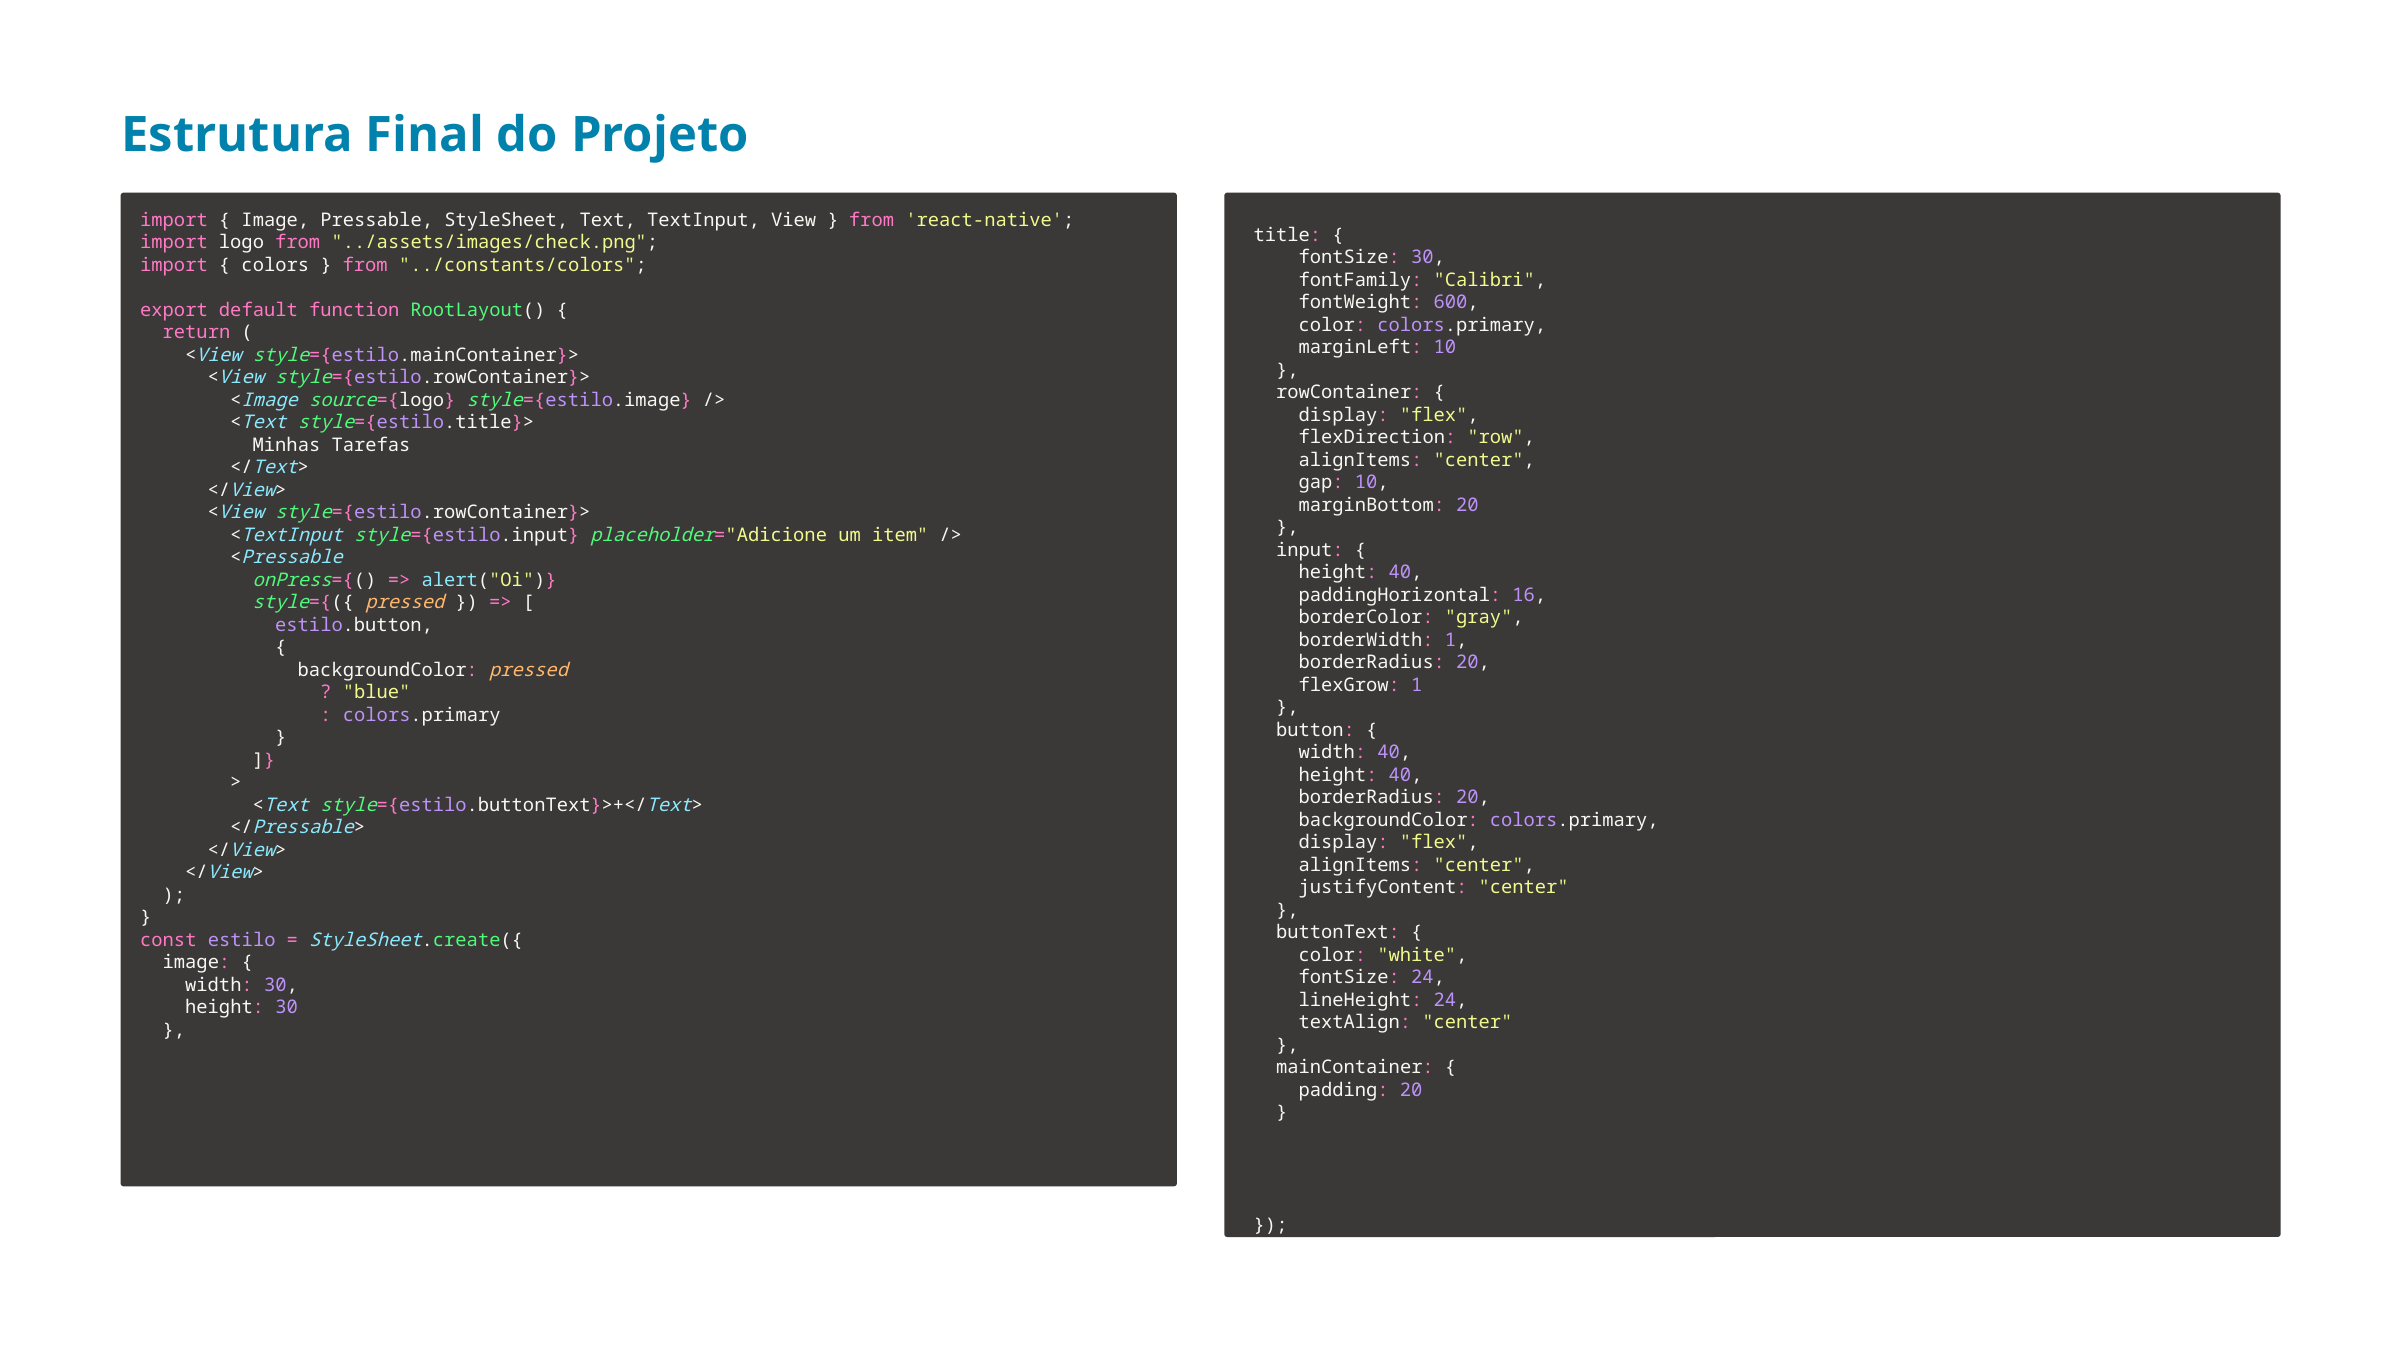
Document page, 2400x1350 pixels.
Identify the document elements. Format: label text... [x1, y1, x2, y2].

text_box Estrutura Final do Projeto [121, 99, 722, 162]
text_box [120, 192, 1177, 1187]
text_box import { Image, Pressable, StyleSheet, Text, TextInput, View } from 'react-native'; import logo from "../assets/images/check.png"; import { colors } from "../constants/colors"; export default function RootLayout() { return ( <View style={estilo.mainContainer}> <View style={estilo.rowContainer}> <Image source={logo} style={estilo.image} /> <Text style={estilo.title}> Minhas Tarefas </Text> </View> <View style={estilo.rowContainer}> <TextInput style={estilo.input} placeholder="Adicione um item" /> <Pressable onPress={() => alert("Oi")} style={({ pressed }) => [ estilo.button, { backgroundColor: pressed ? "blue" : colors.primary } ]} > <Text style={estilo.buttonText}>+</Text> </Pressable> </View> </View> ); } const estilo = StyleSheet.create({ image: { width: 30, height: 30 }, [140, 207, 1158, 1172]
text_box [1244, 207, 2261, 1223]
text_box [1224, 192, 2281, 1238]
text_box title: { fontSize: 30, fontFamily: "Calibri", fontWeight: 600, color: colors.primary, marginLeft: 10 }, rowContainer: { display: "flex", flexDirection: "row", alignItems: "center", gap: 10, marginBottom: 20 }, input: { height: 40, paddingHorizontal: 16, borderColor: "gray", borderWidth: 1, borderRadius: 20, flexGrow: 1 }, button: { width: 40, height: 40, borderRadius: 20, backgroundColor: colors.primary, display: "flex", alignItems: "center", justifyContent: "center" }, buttonText: { color: "white", fontSize: 24, lineHeight: 24, textAlign: "center" }, mainContainer: { padding: 20 } }); [1253, 222, 2271, 1187]
